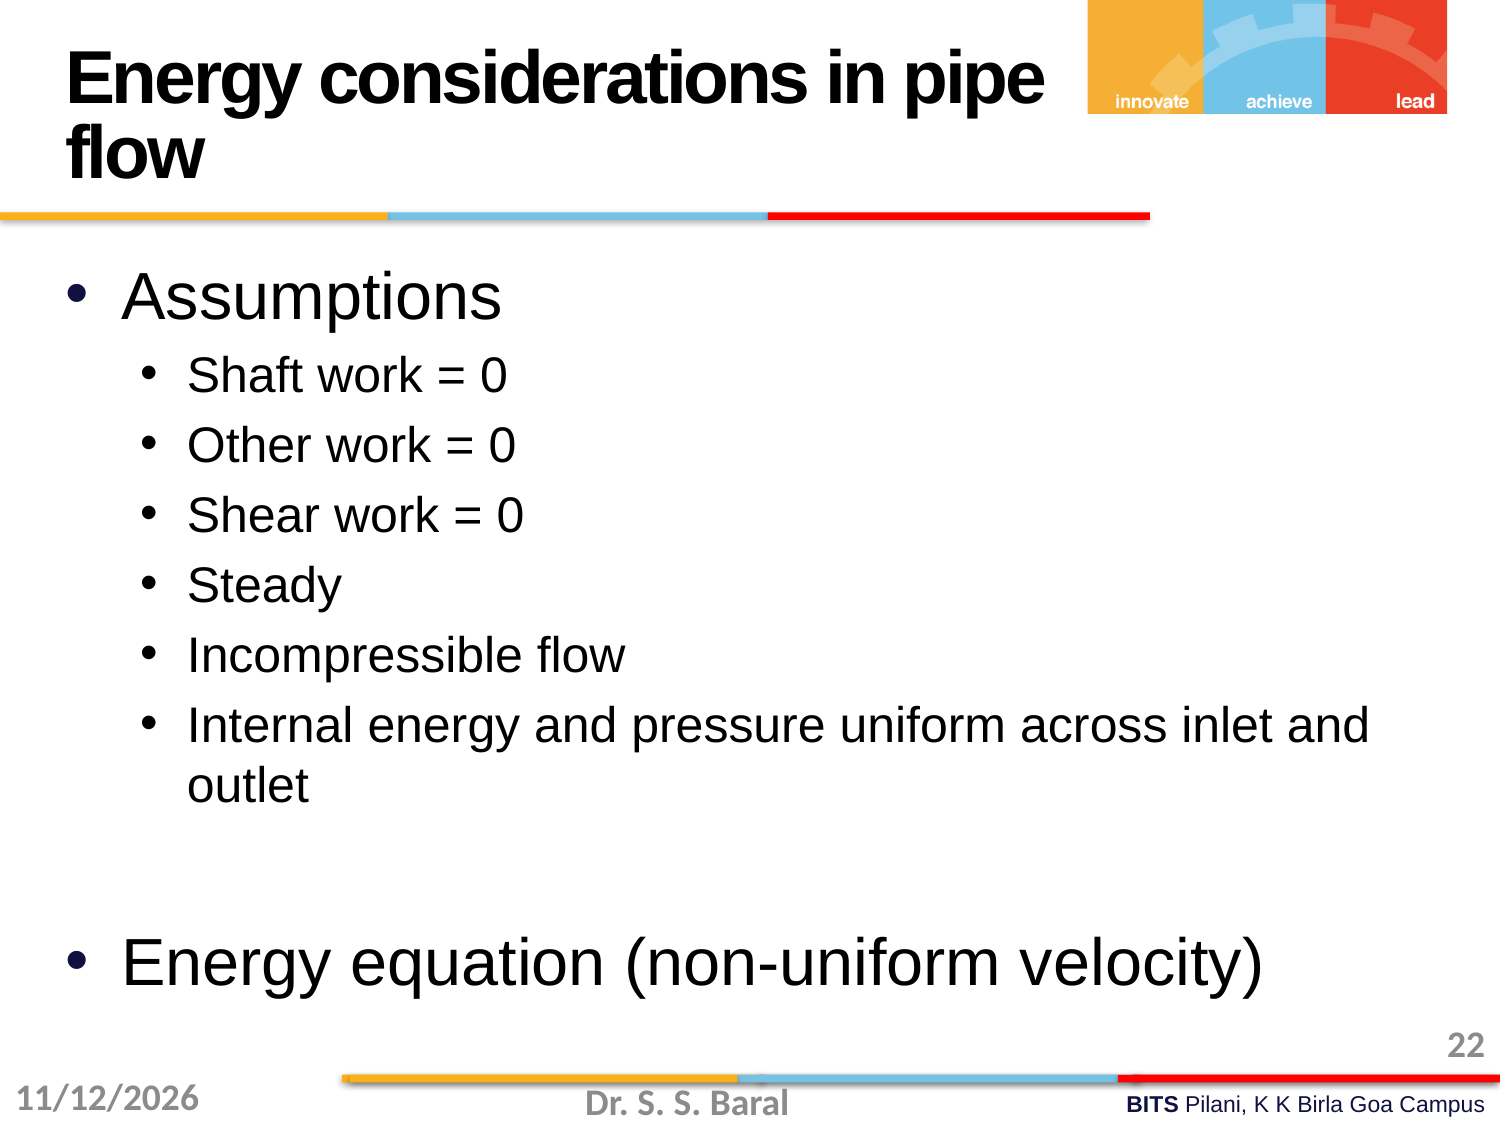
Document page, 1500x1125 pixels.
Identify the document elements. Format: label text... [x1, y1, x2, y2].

picture [1087, 0, 1448, 114]
list Assumptions Shaft work = 0 Other work = 0 Shear work = 0 Steady Incompressible flow Internal energy and pressure uniform across inlet and outlet Energy equation (non-uniform velocity) [50, 245, 1463, 1050]
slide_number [0, 1065, 350, 1125]
list Energy considerations in pipe flow [50, 24, 1088, 213]
footer Dr. S. S. Baral [487, 1074, 888, 1125]
slide_number 22 [1400, 1012, 1500, 1073]
